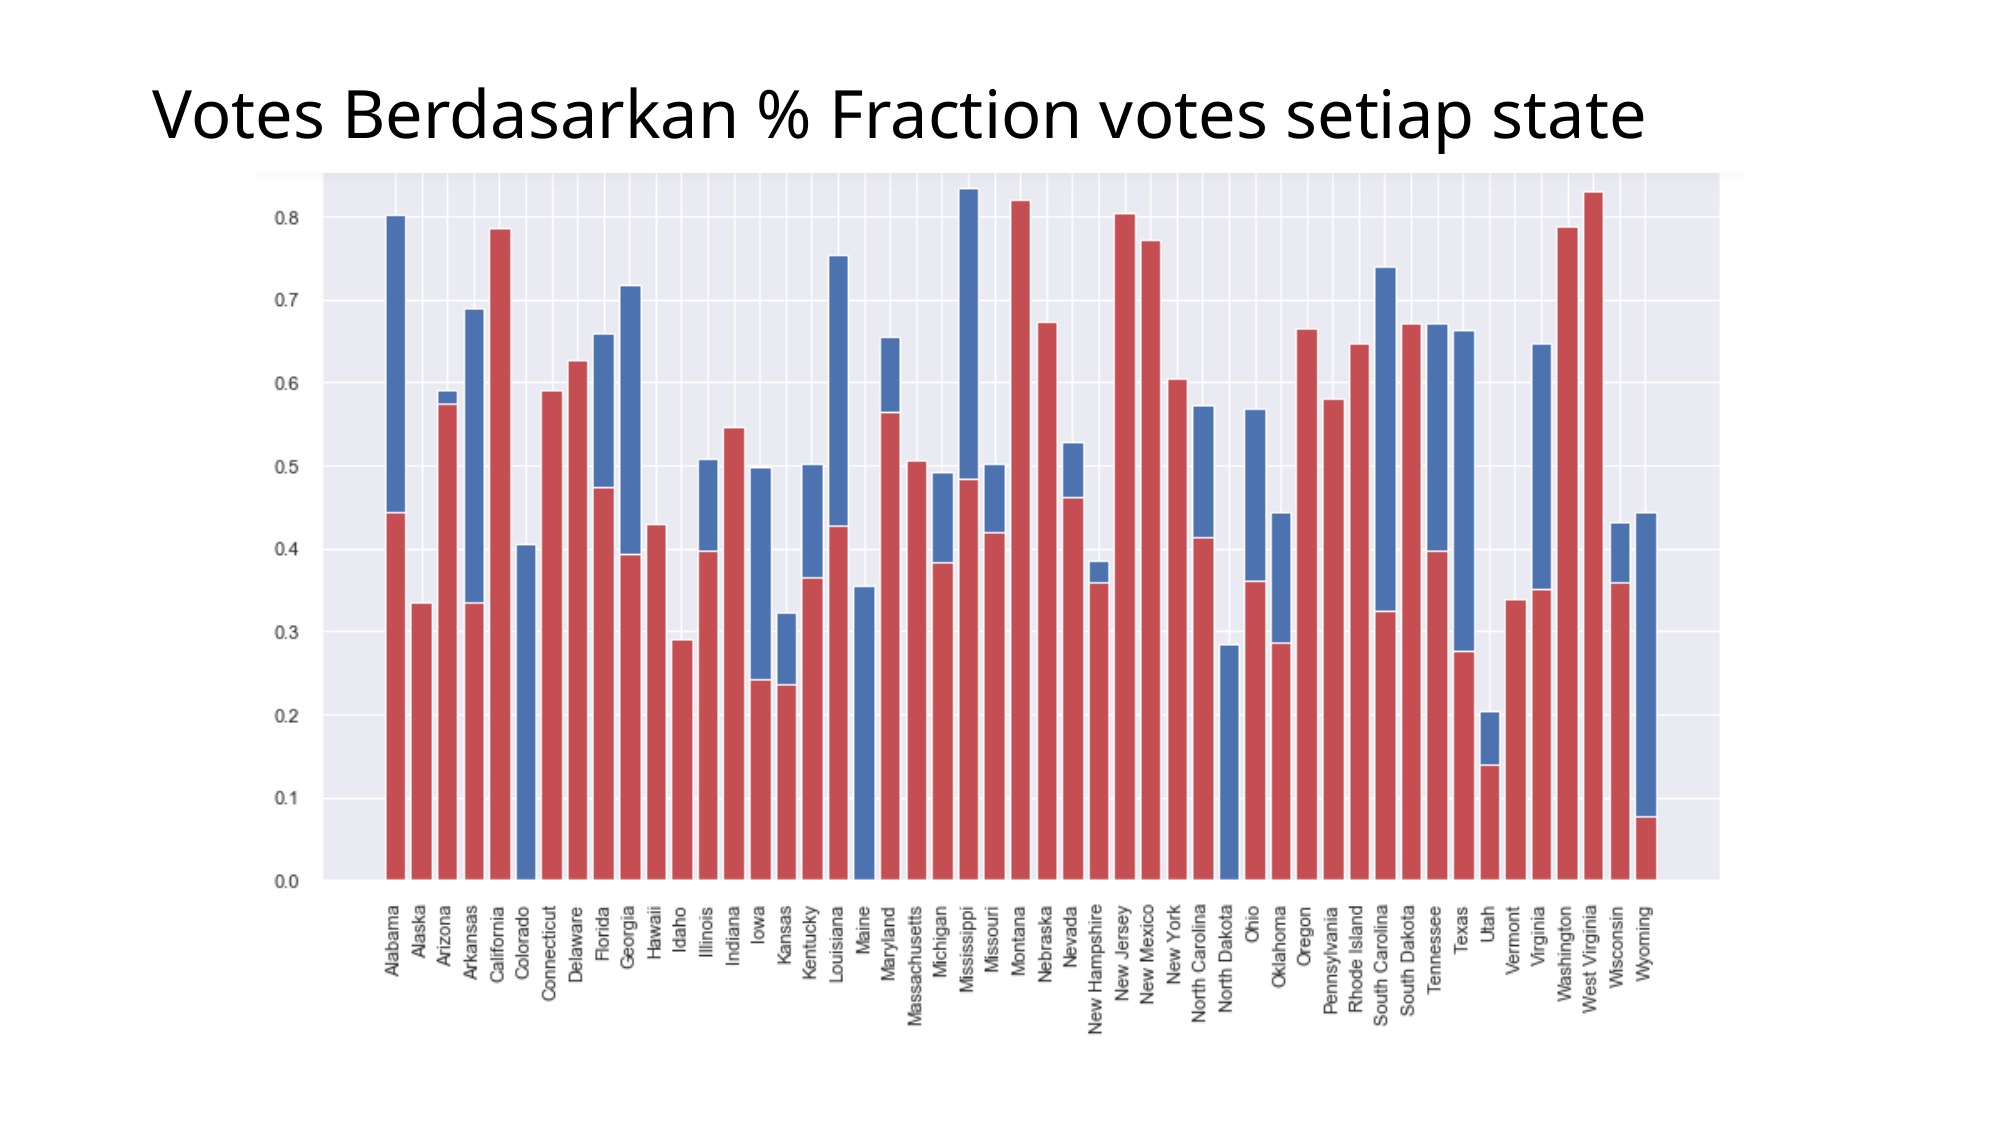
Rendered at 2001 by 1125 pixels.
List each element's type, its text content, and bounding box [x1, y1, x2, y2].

title Votes Berdasarkan % Fraction votes setiap state [137, 59, 1863, 174]
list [255, 173, 1745, 1042]
